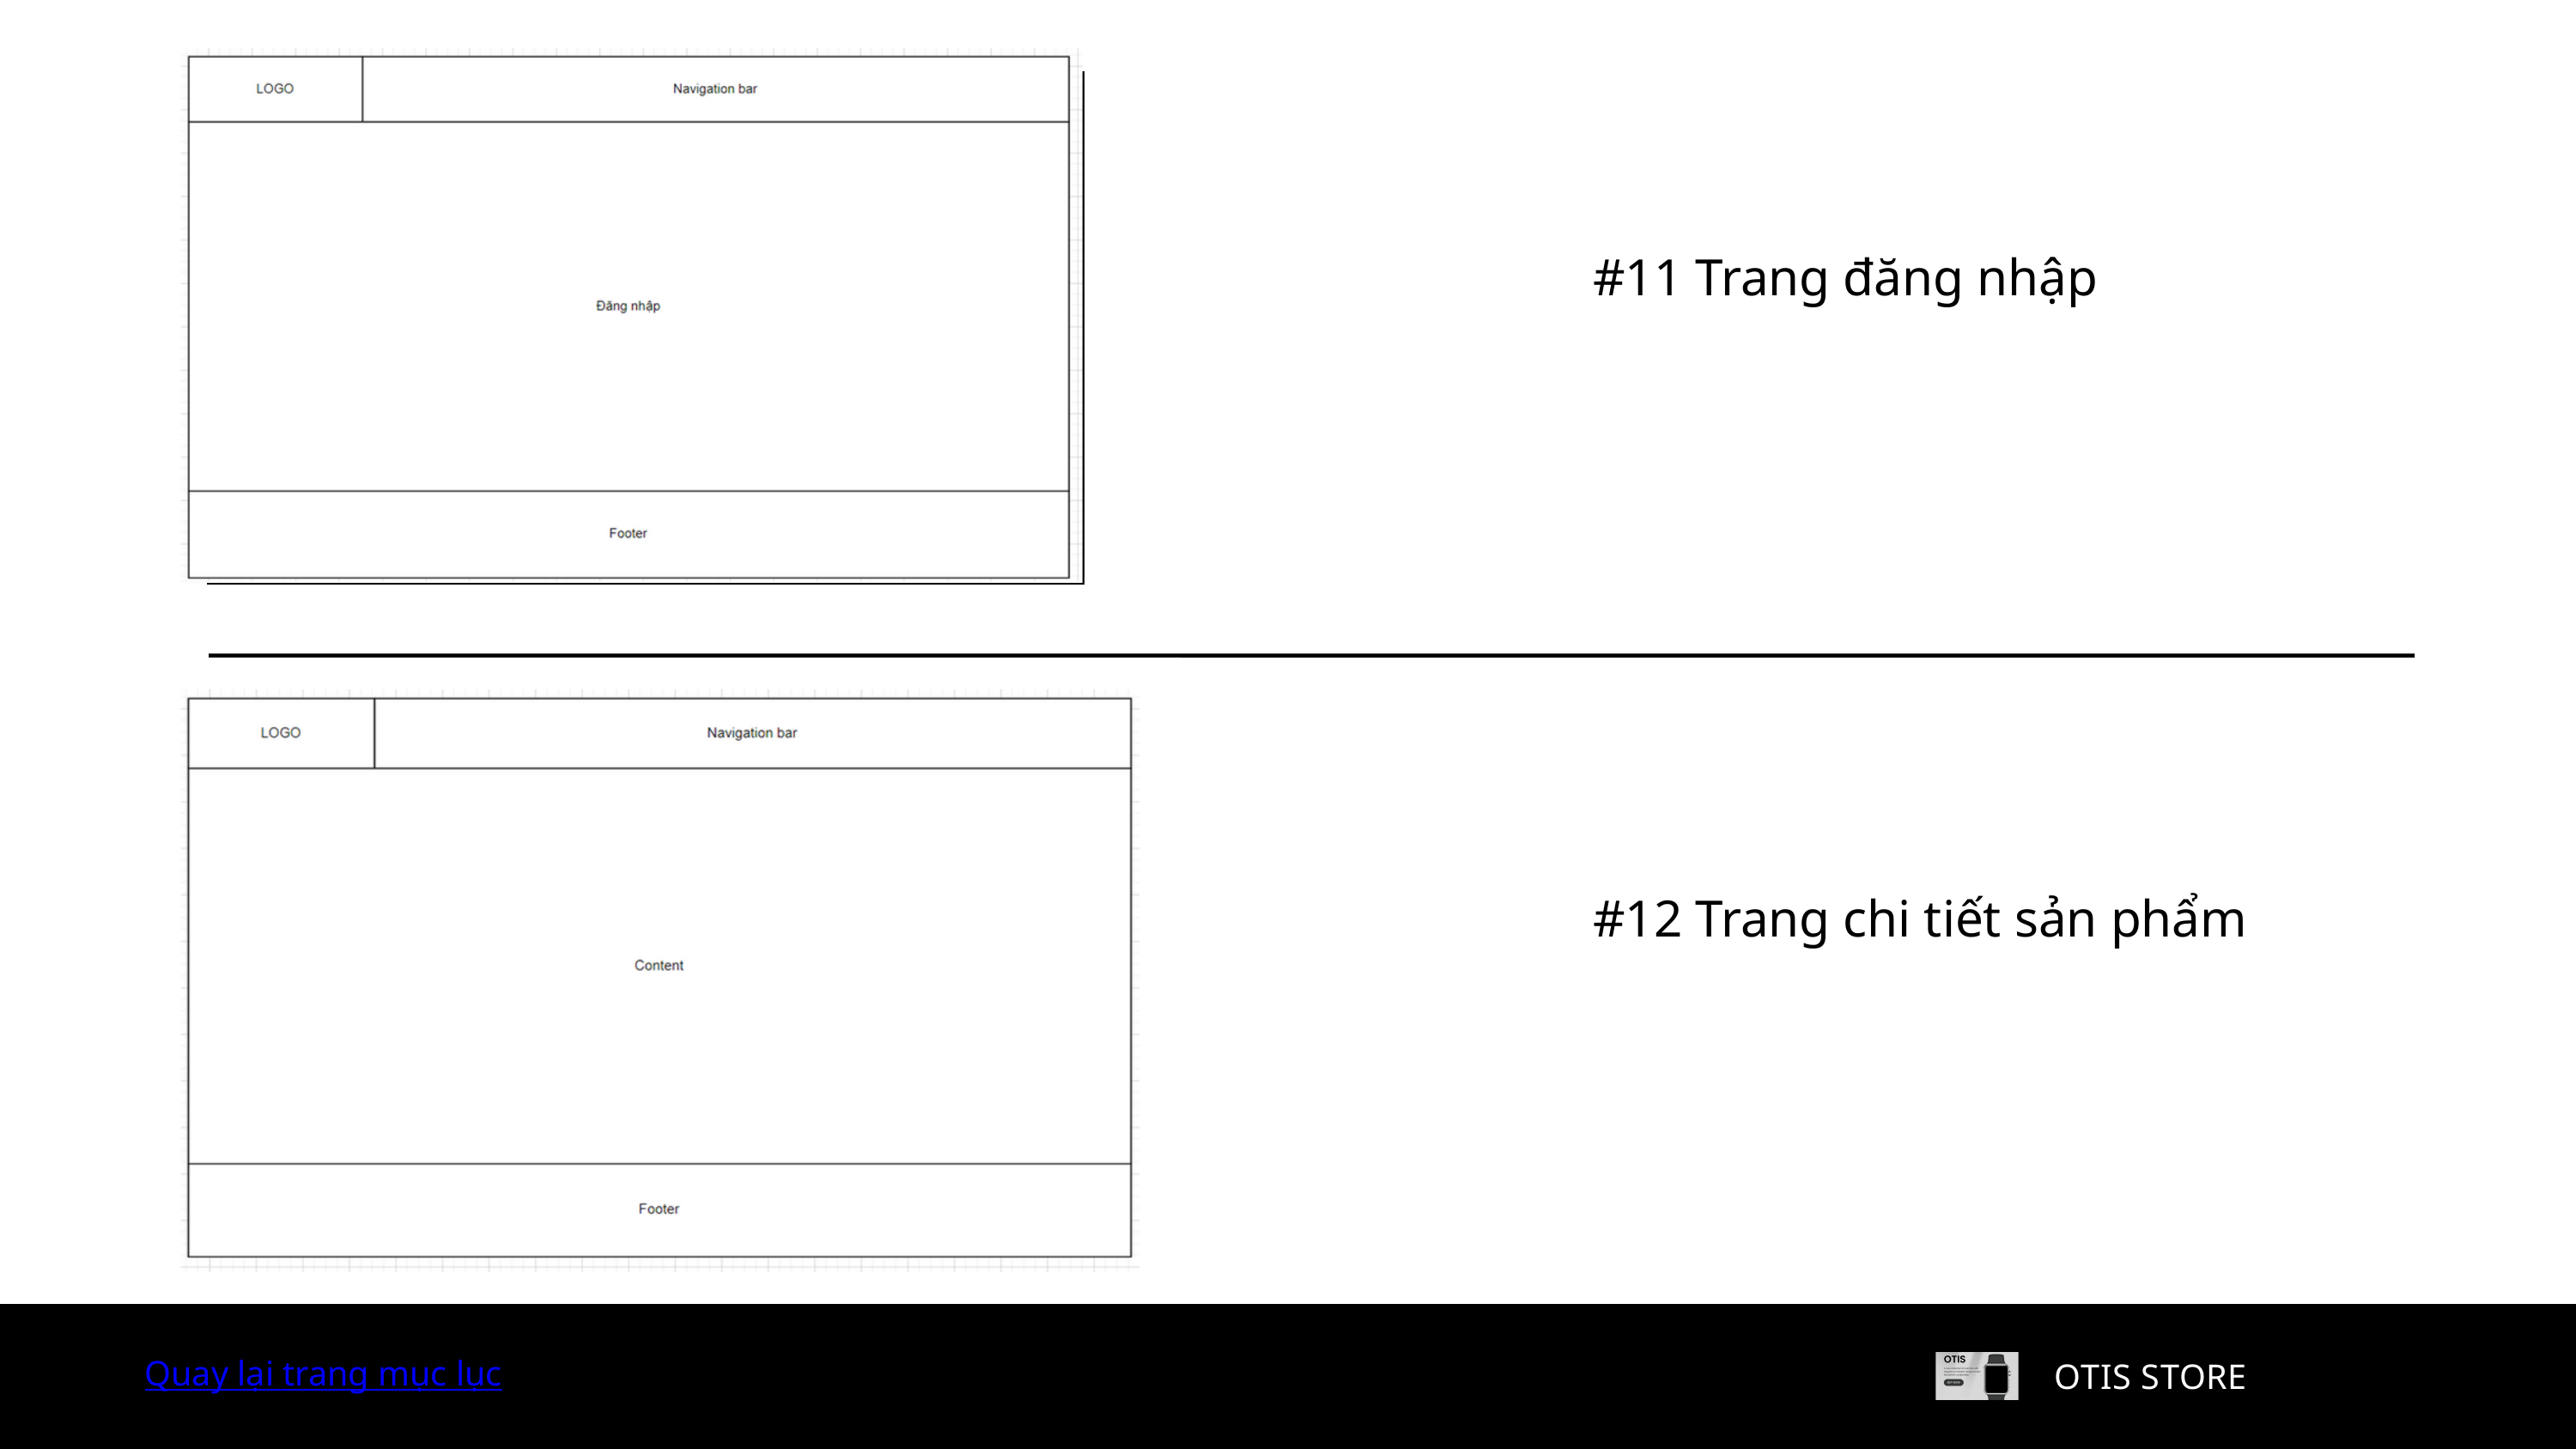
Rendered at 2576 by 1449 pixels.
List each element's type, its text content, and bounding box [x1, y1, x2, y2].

text_box [180, 48, 1083, 583]
text_box #11 Trang đăng nhập [1593, 248, 2159, 306]
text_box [0, 1303, 2576, 1449]
text_box [180, 689, 1139, 1272]
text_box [208, 724, 979, 1163]
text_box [208, 72, 1083, 583]
text_box #12 Trang chi tiết sản phẩm [1593, 889, 2360, 947]
